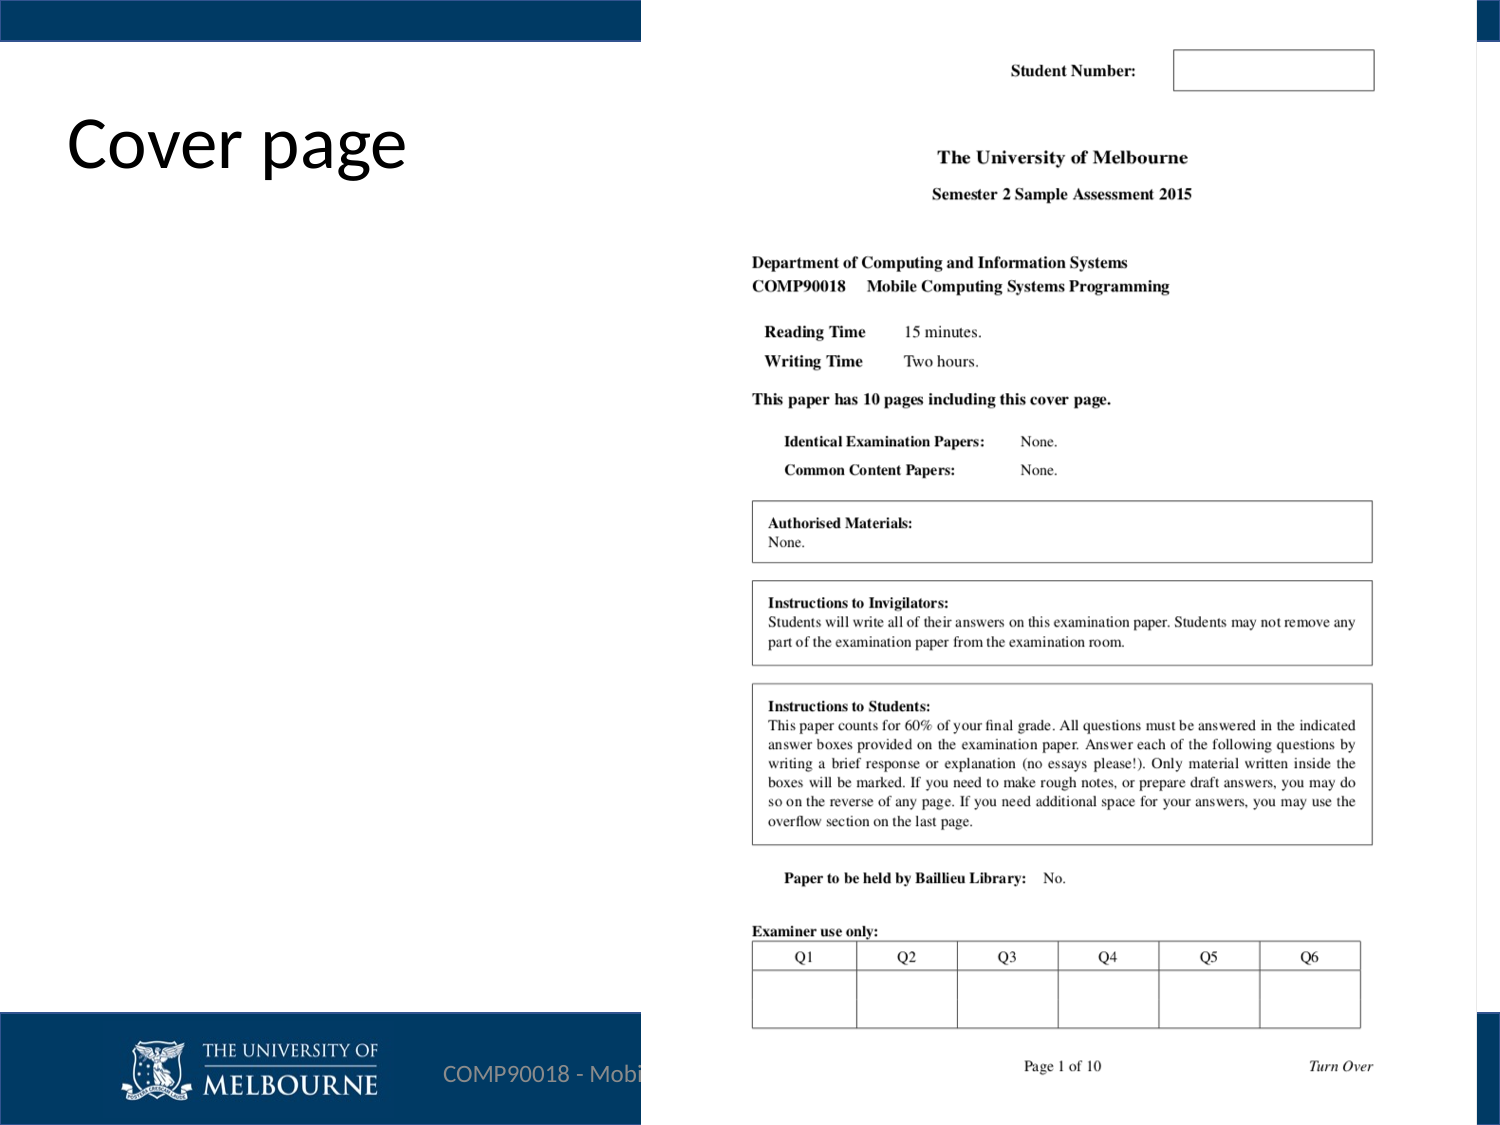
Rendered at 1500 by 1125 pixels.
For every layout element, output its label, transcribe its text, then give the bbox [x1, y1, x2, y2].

picture [103, 1021, 394, 1118]
footer COMP90018 - Mobile Computing Systems Programming [393, 1042, 641, 1103]
text_box Cover page [53, 86, 424, 192]
picture [641, 0, 1477, 1125]
